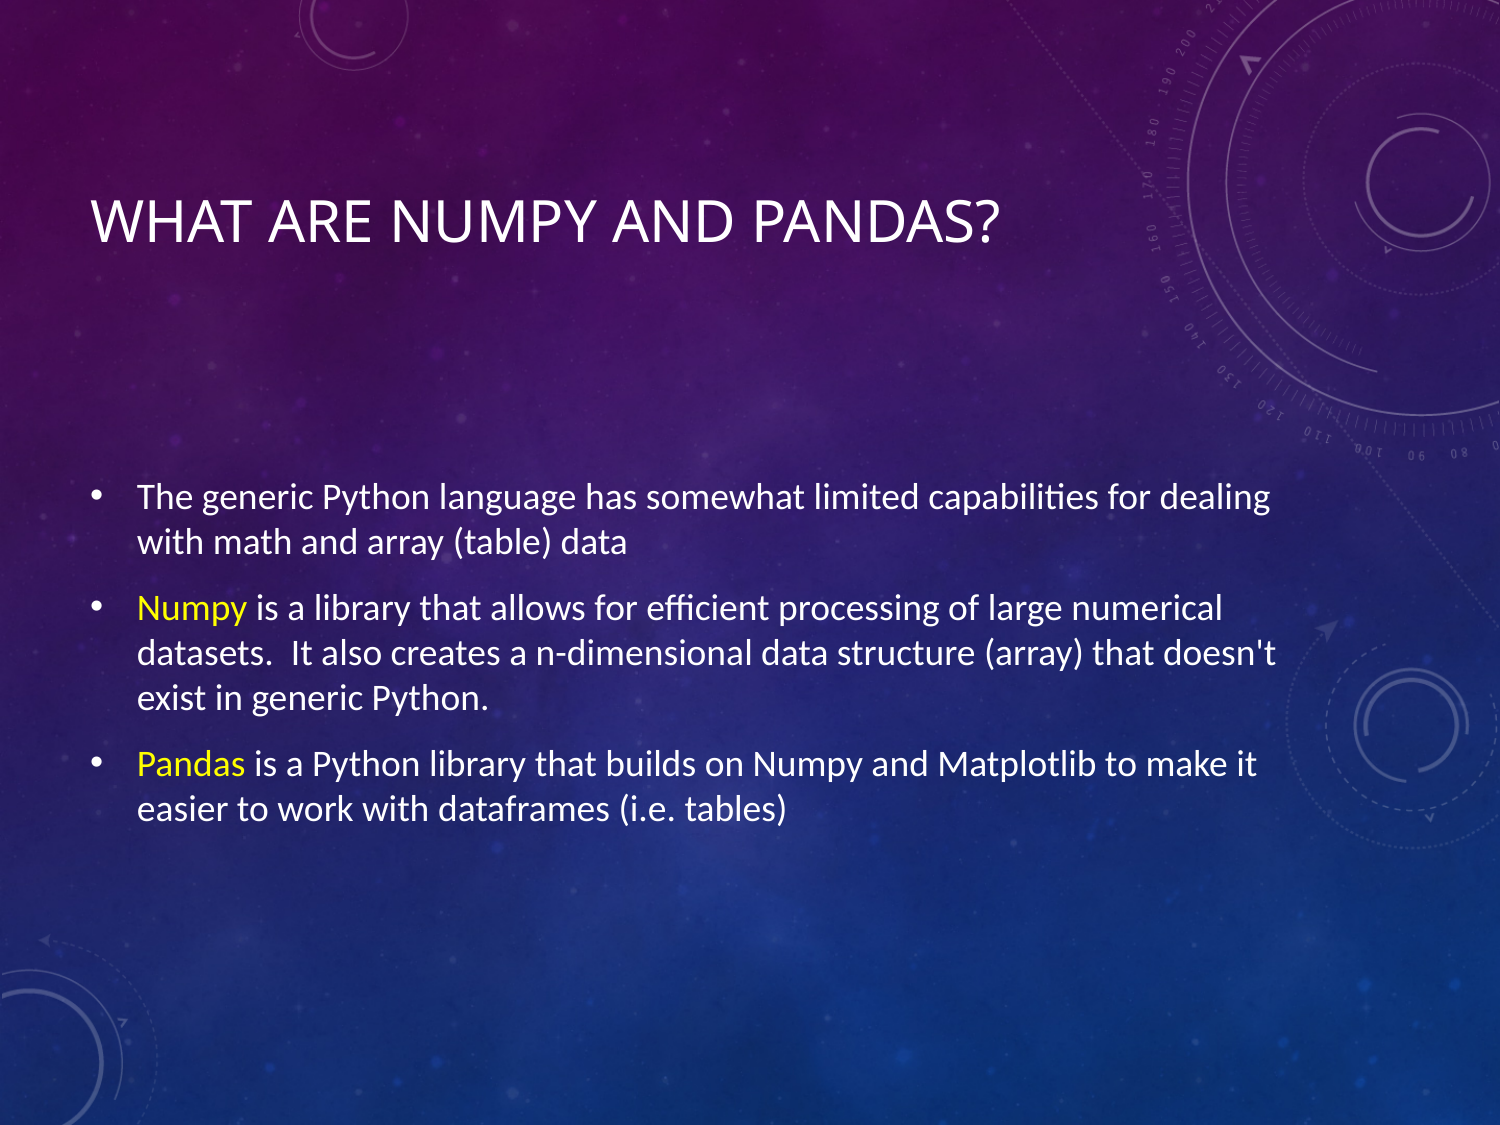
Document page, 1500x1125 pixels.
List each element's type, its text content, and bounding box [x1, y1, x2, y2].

picture [0, 0, 1500, 1125]
list The generic Python language has somewhat limited capabilities for dealing with math and array (table) data Numpy is a library that allows for efficient processing of large numerical datasets. It also creates a n-dimensional data structure (array) that doesn't exist in generic Python. Pandas is a Python library that builds on Numpy and Matplotlib to make it easier to work with dataframes (i.e. tables) [75, 351, 1350, 950]
title What are NUMPY and PANDAS? [75, 99, 1350, 339]
